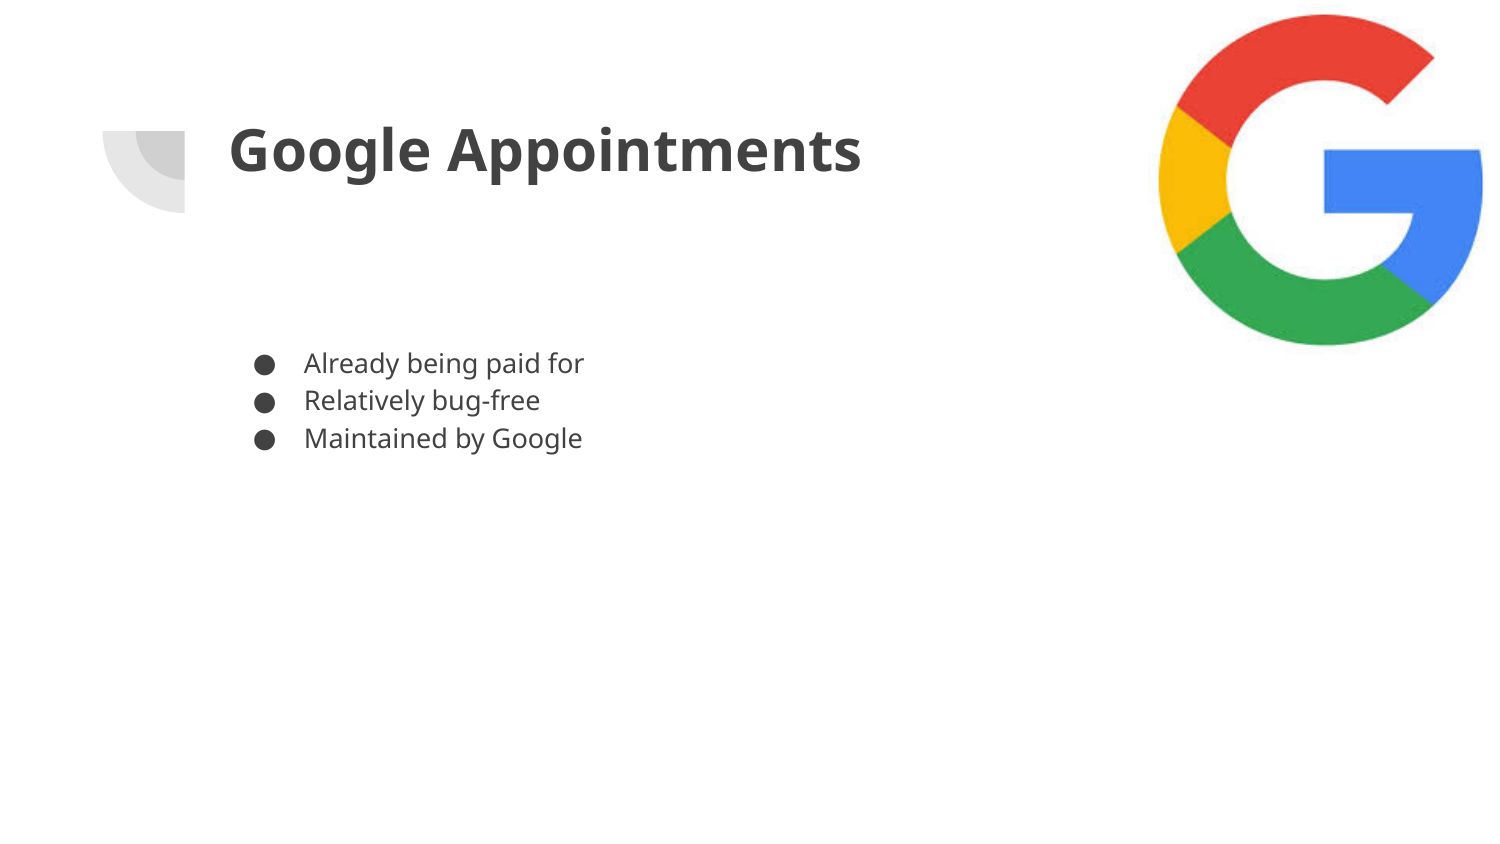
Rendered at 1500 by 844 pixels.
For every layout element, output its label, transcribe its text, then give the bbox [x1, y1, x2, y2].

title Google Appointments [213, 98, 1143, 263]
list Already being paid for Relatively bug-free Maintained by Google [213, 326, 1368, 744]
picture [1148, 4, 1500, 357]
